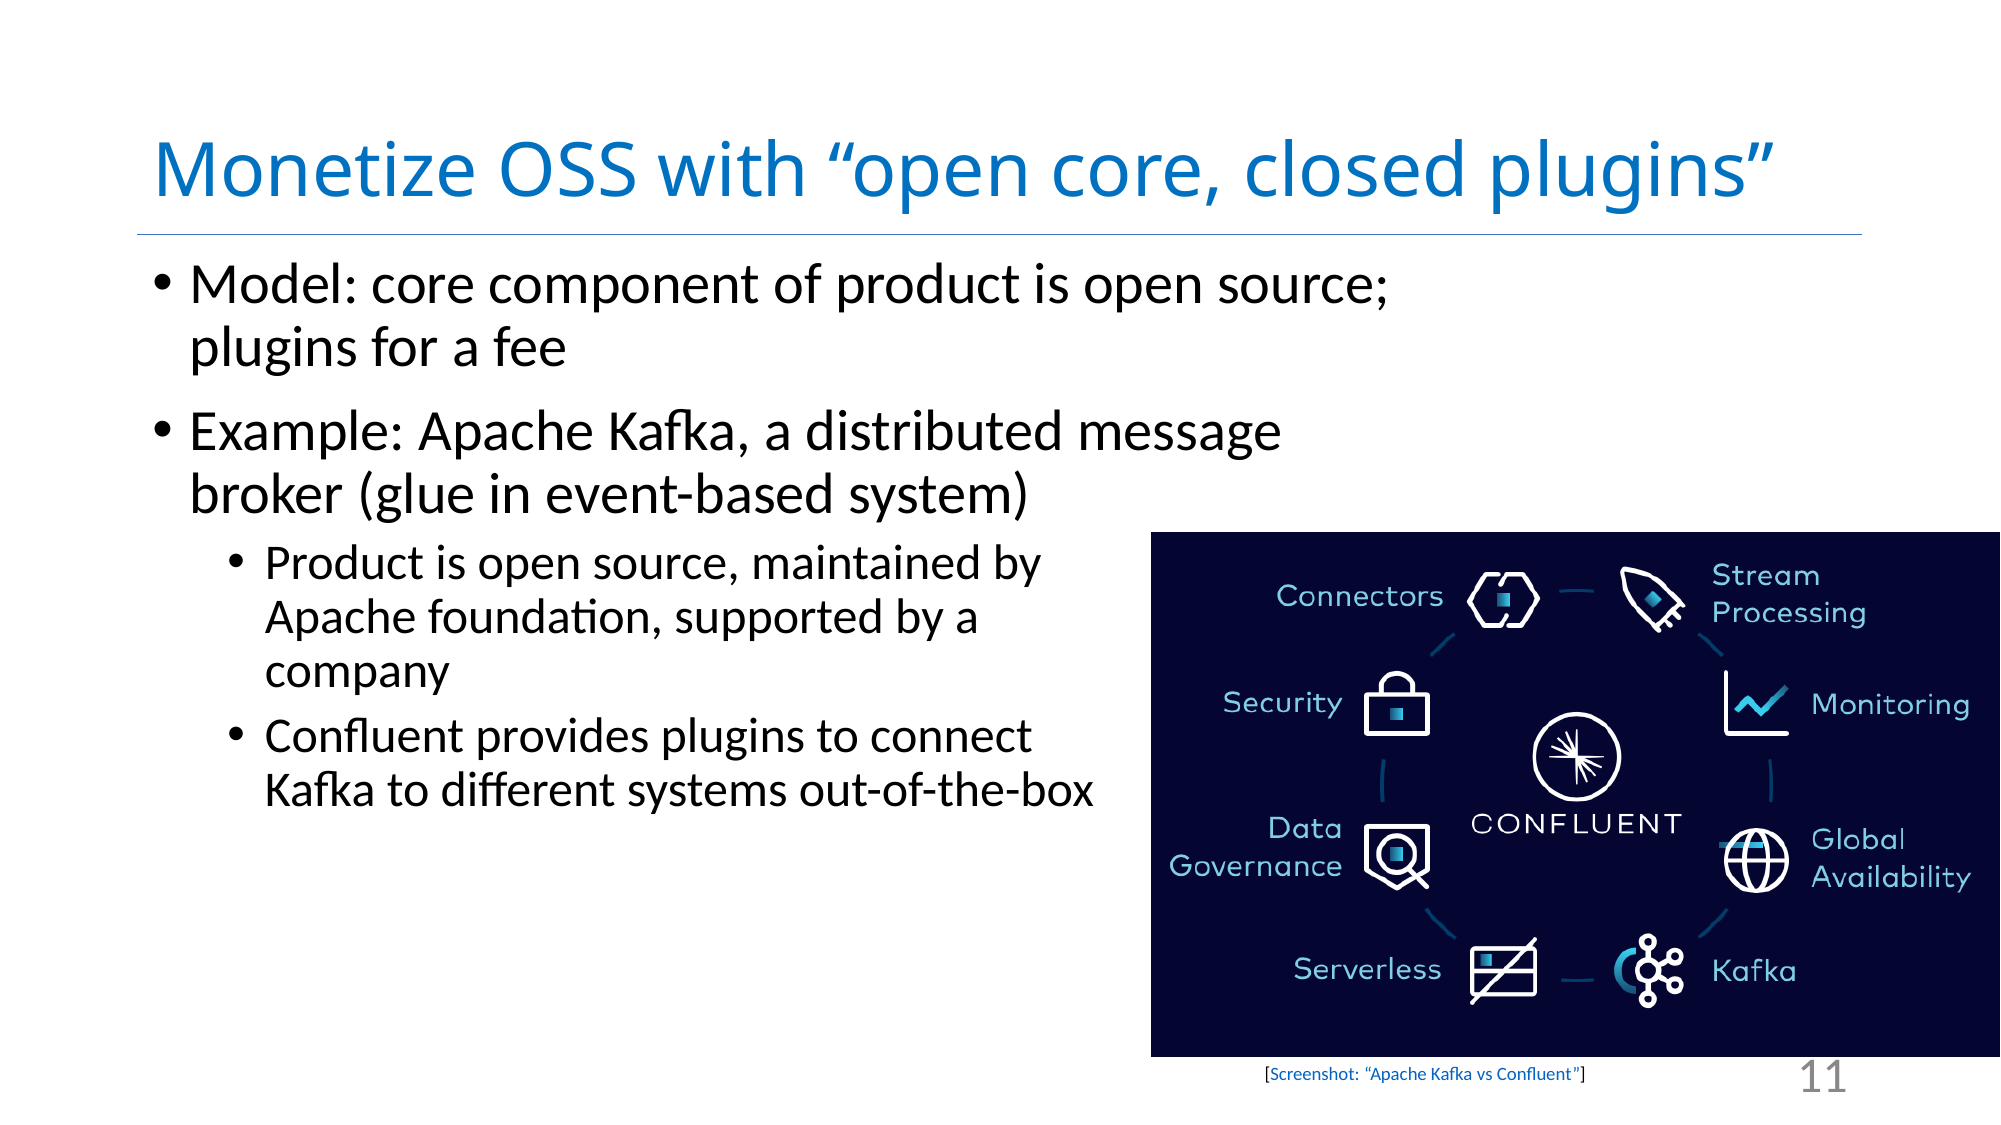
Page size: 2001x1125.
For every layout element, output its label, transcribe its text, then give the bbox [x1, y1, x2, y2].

text_box [Screenshot: “Apache Kafka vs Confluent”] [1260, 1057, 1590, 1088]
slide_number 11 [1412, 1057, 1863, 1125]
picture [1151, 532, 2000, 1057]
title Monetize OSS with “open core, closed plugins” [137, 3, 1863, 221]
list Model: core component of product is open source; plugins for a fee Example: Apache Kafka, a distributed message broker (glue in event-based system) Product is open source, maintained by Apache foundation, supported by a company Confluent provides plugins to connect Kafka to different systems out-of-the-box [137, 246, 1432, 960]
